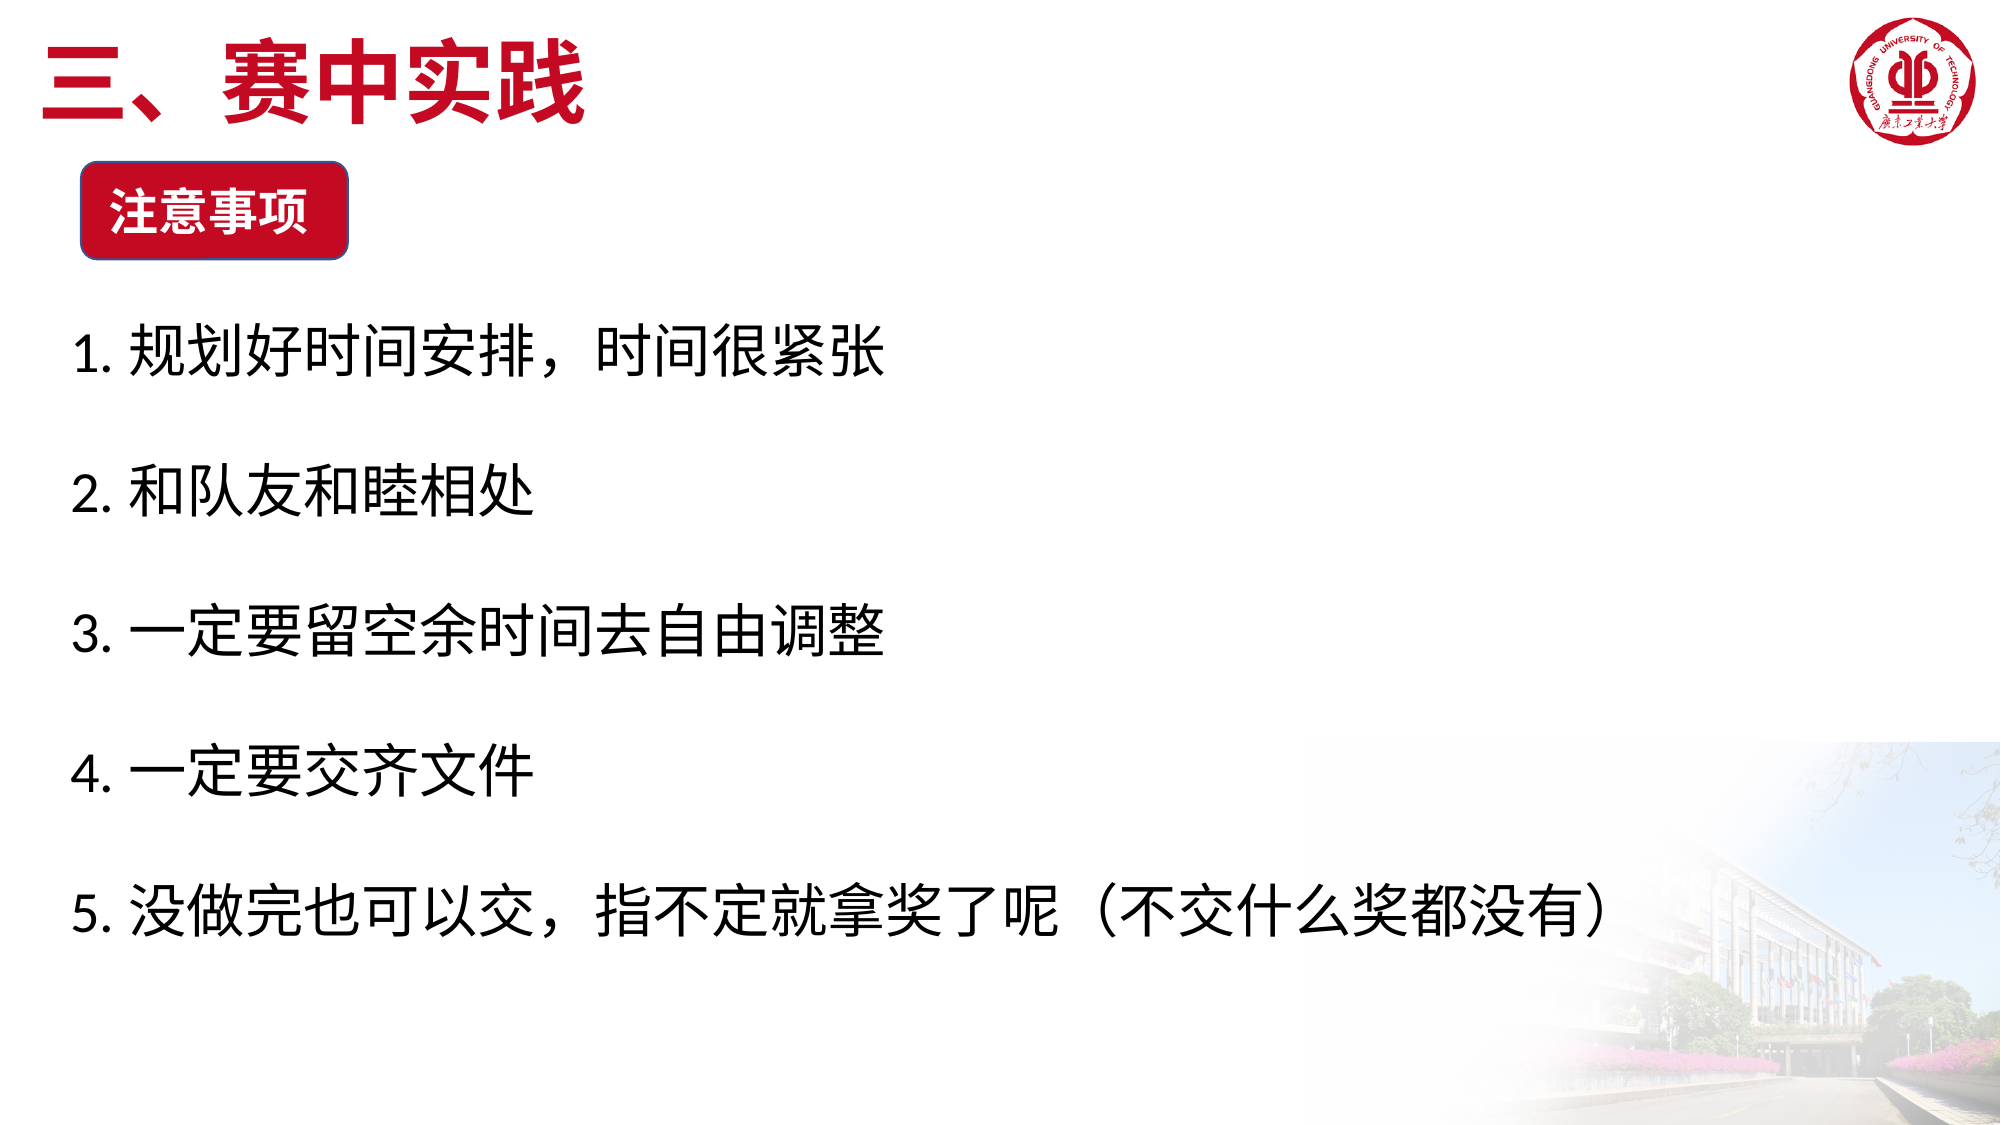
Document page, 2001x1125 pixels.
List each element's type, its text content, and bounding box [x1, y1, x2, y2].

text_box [80, 161, 349, 260]
picture [1826, 0, 2000, 155]
picture [1302, 741, 2000, 1125]
text_box 1.规划好时间安排，时间很紧张 2.和队友和睦相处 3.一定要留空余时间去自由调整 4.一定要交齐文件 5.没做完也可以交，指不定就拿奖了呢（不交什么奖都没有） [55, 306, 1812, 952]
text_box 三、赛中实践 [22, 29, 927, 141]
